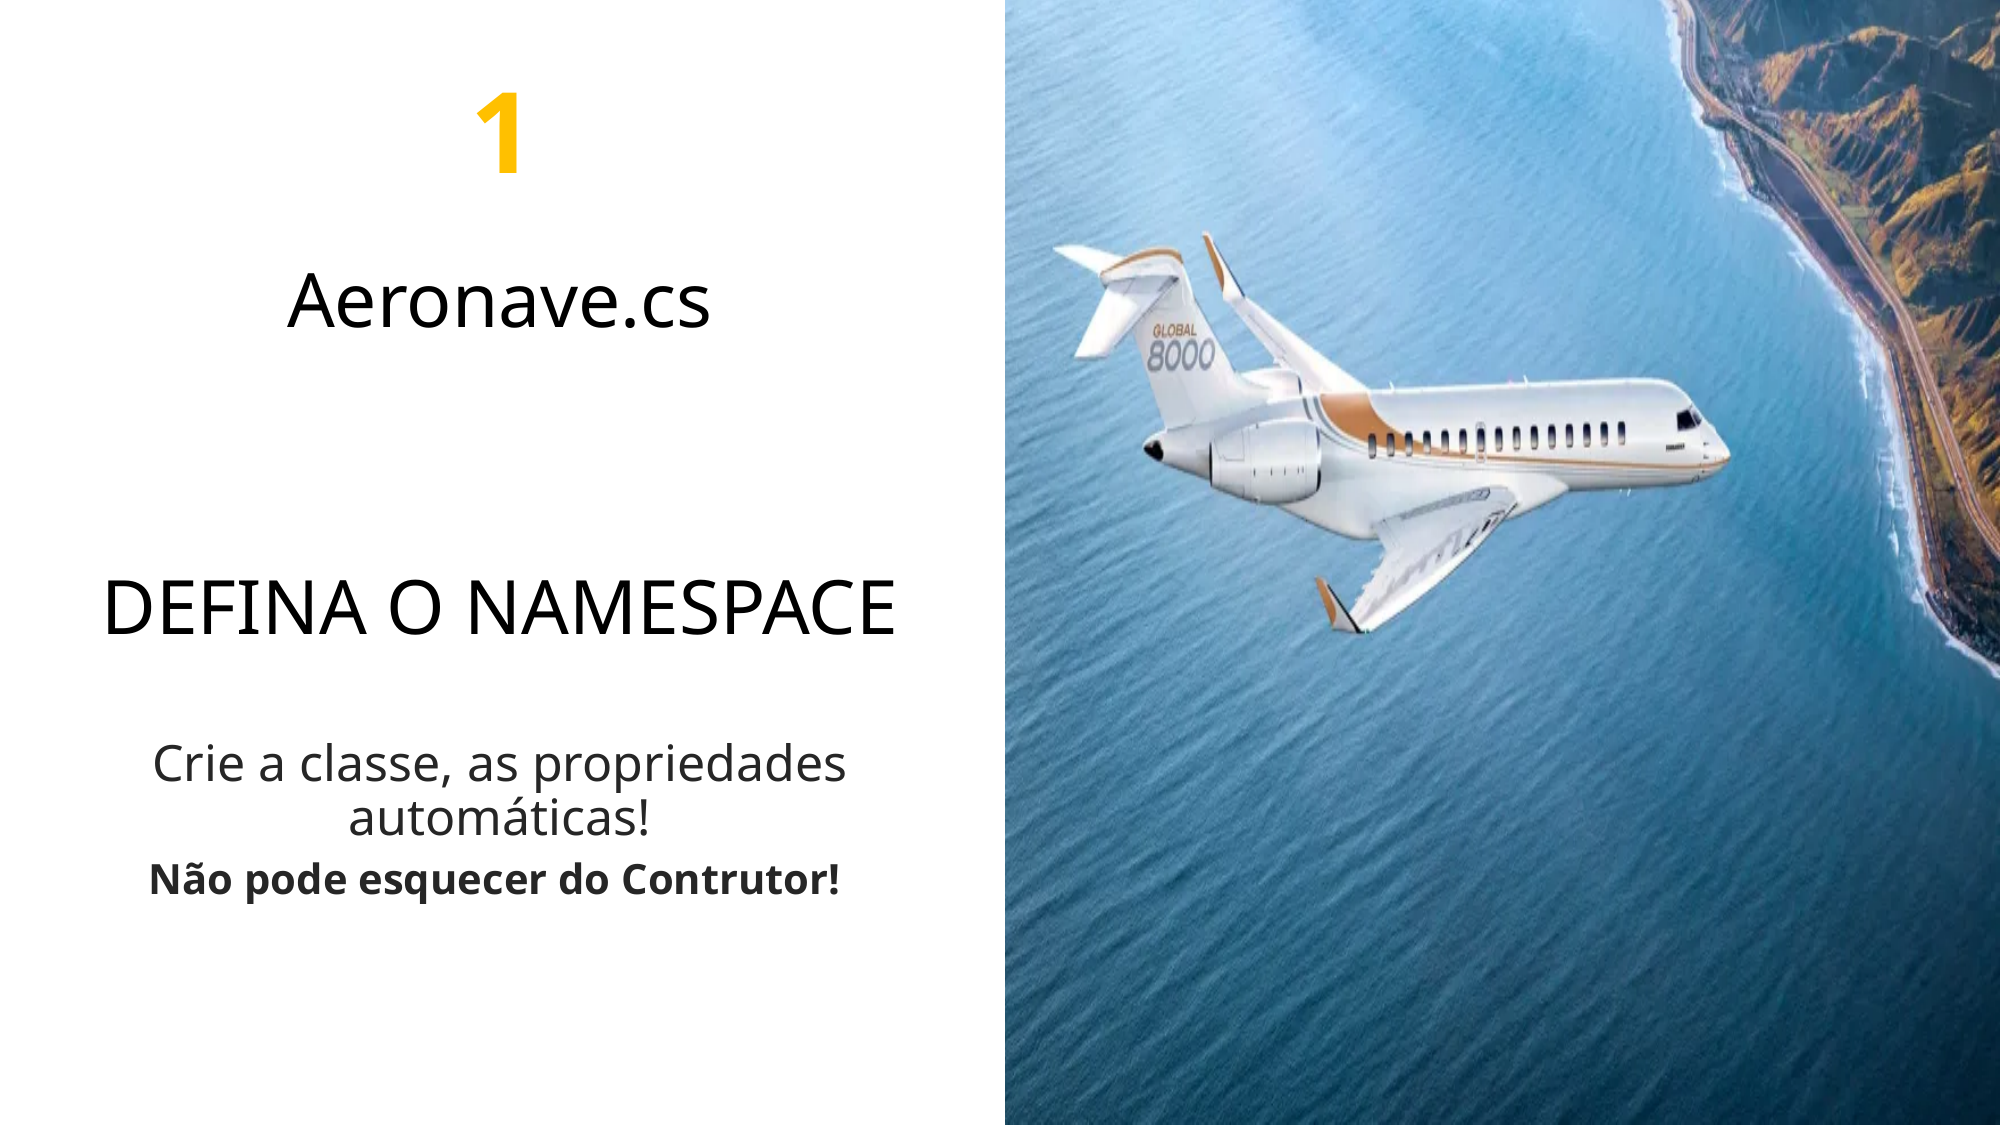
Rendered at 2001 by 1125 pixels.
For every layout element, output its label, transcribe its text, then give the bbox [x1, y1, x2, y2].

picture [1005, 0, 2000, 1125]
list DEFINA O NAMESPACE Crie a classe, as propriedades automáticas! Não pode esquecer do Contrutor! [0, 562, 1000, 861]
list Aeronave.cs [0, 254, 1000, 352]
list 1 [307, 68, 698, 207]
